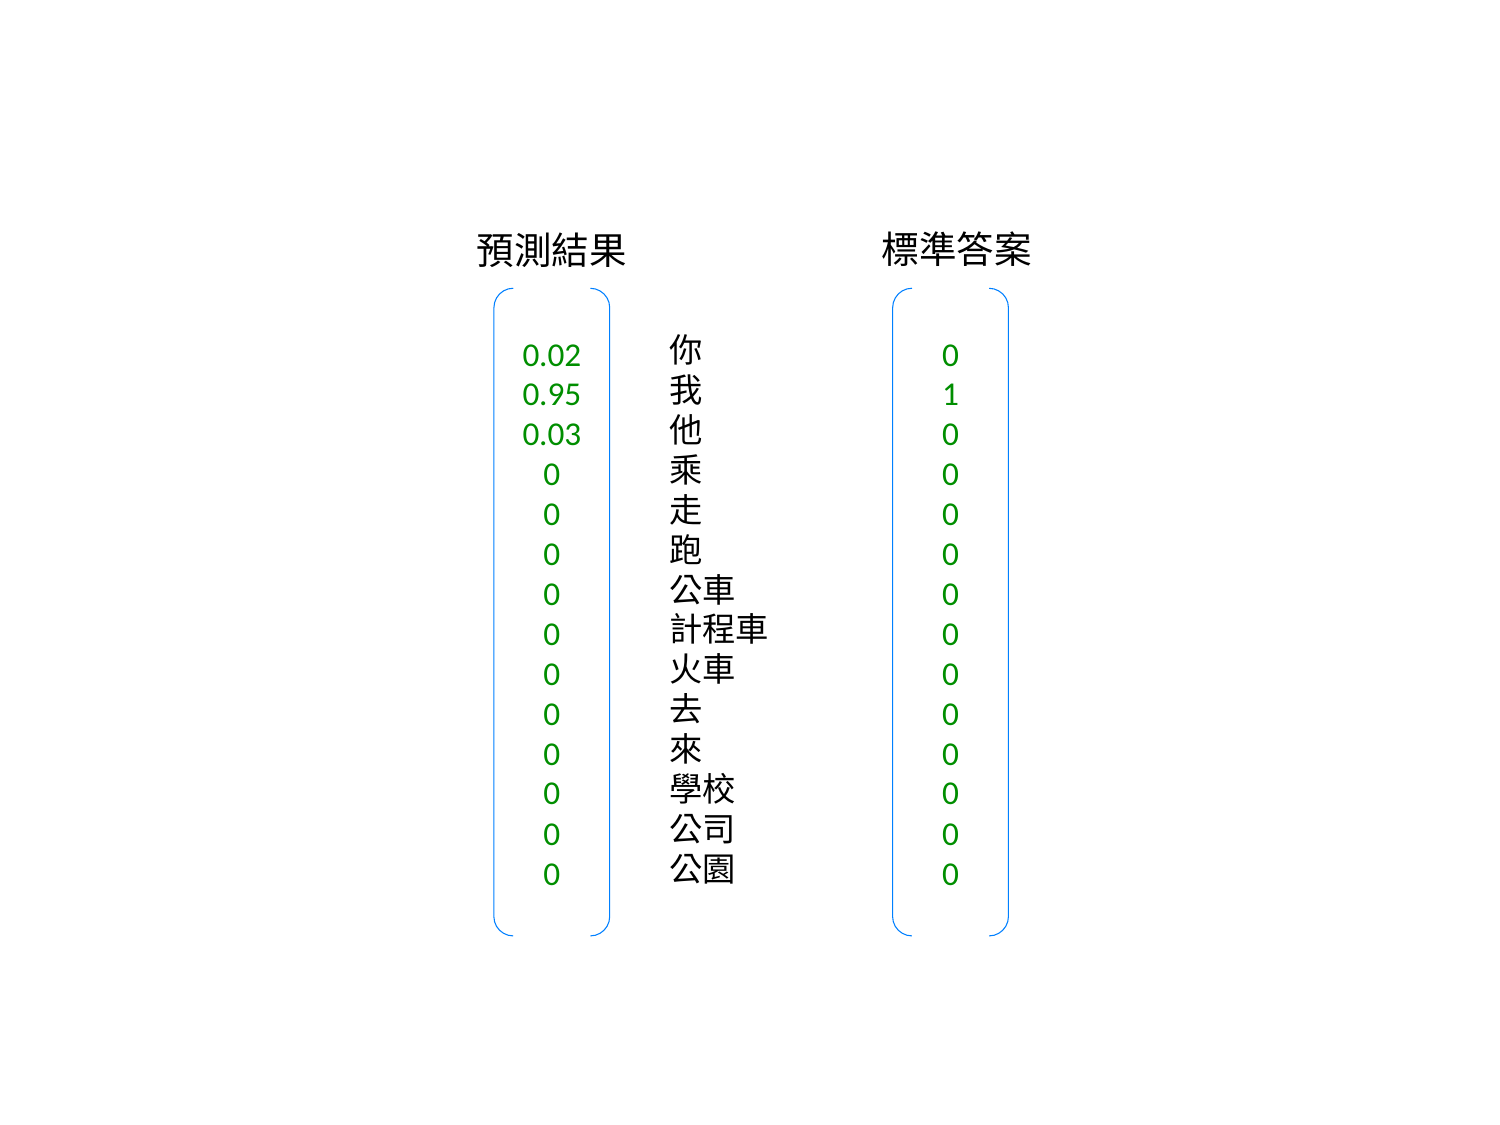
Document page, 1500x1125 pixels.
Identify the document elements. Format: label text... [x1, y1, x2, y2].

text_box 0 1 0 0 0 0 0 0 0 0 0 0 0 0 [892, 287, 1009, 937]
text_box 預測結果 [461, 219, 642, 280]
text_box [493, 288, 891, 936]
text_box 標準答案 [867, 218, 1047, 279]
